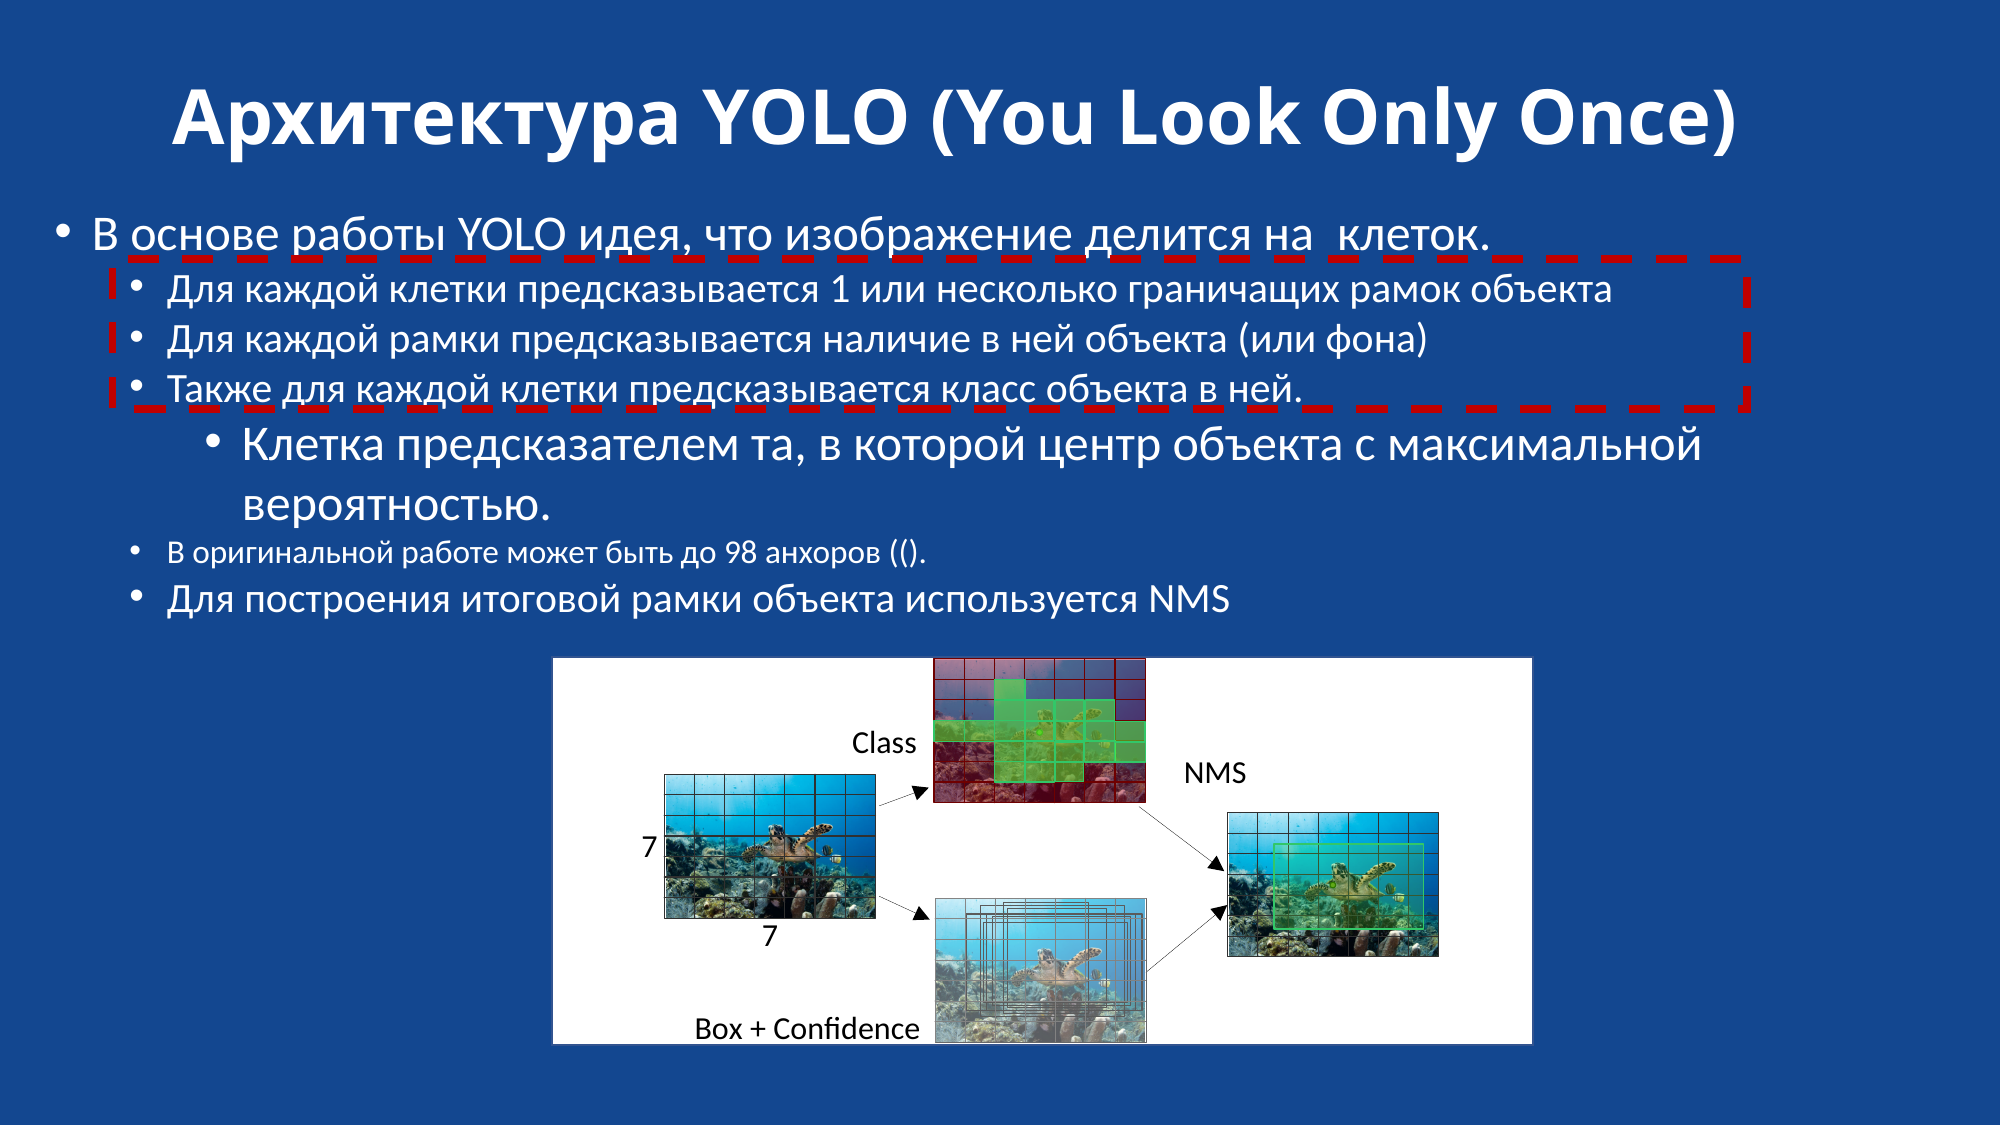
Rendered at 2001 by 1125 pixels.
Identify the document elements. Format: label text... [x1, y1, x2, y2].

text_box [1443, 656, 1534, 1046]
text_box [551, 656, 624, 1046]
picture [624, 654, 1443, 1065]
title Архитектура YOLO (You Look Only Once) [60, 50, 1850, 191]
text_box [111, 258, 1748, 410]
